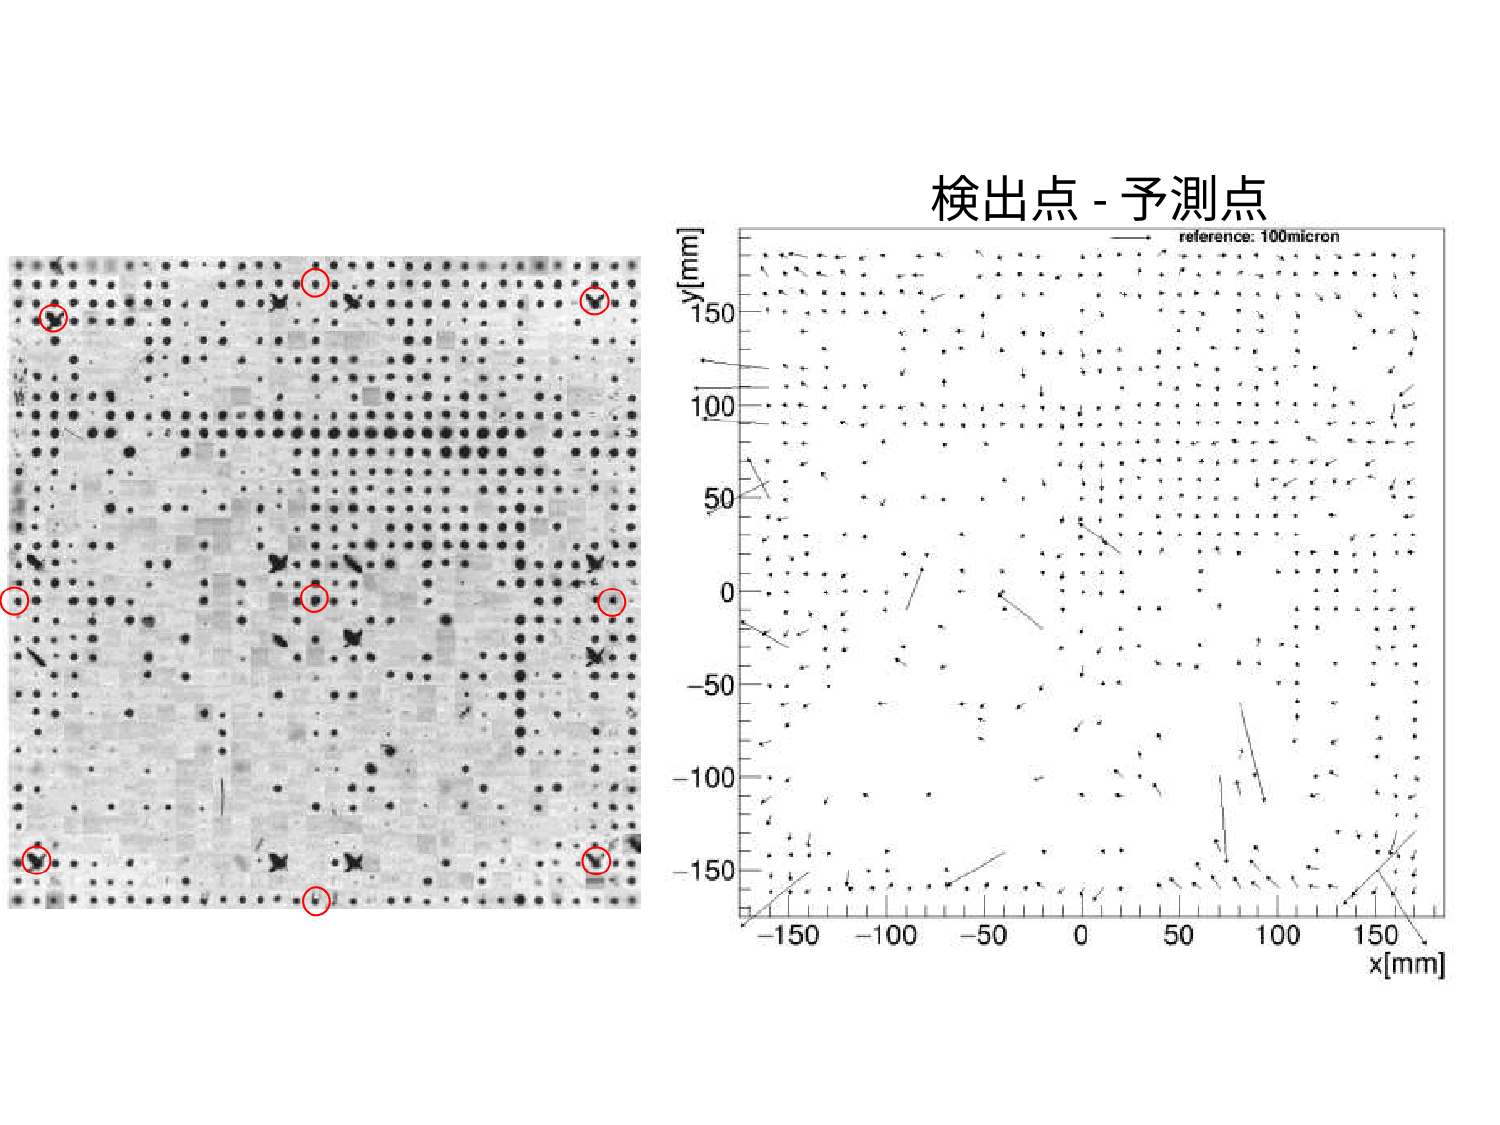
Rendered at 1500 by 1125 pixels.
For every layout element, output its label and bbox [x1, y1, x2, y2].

text_box [0, 138, 1500, 987]
